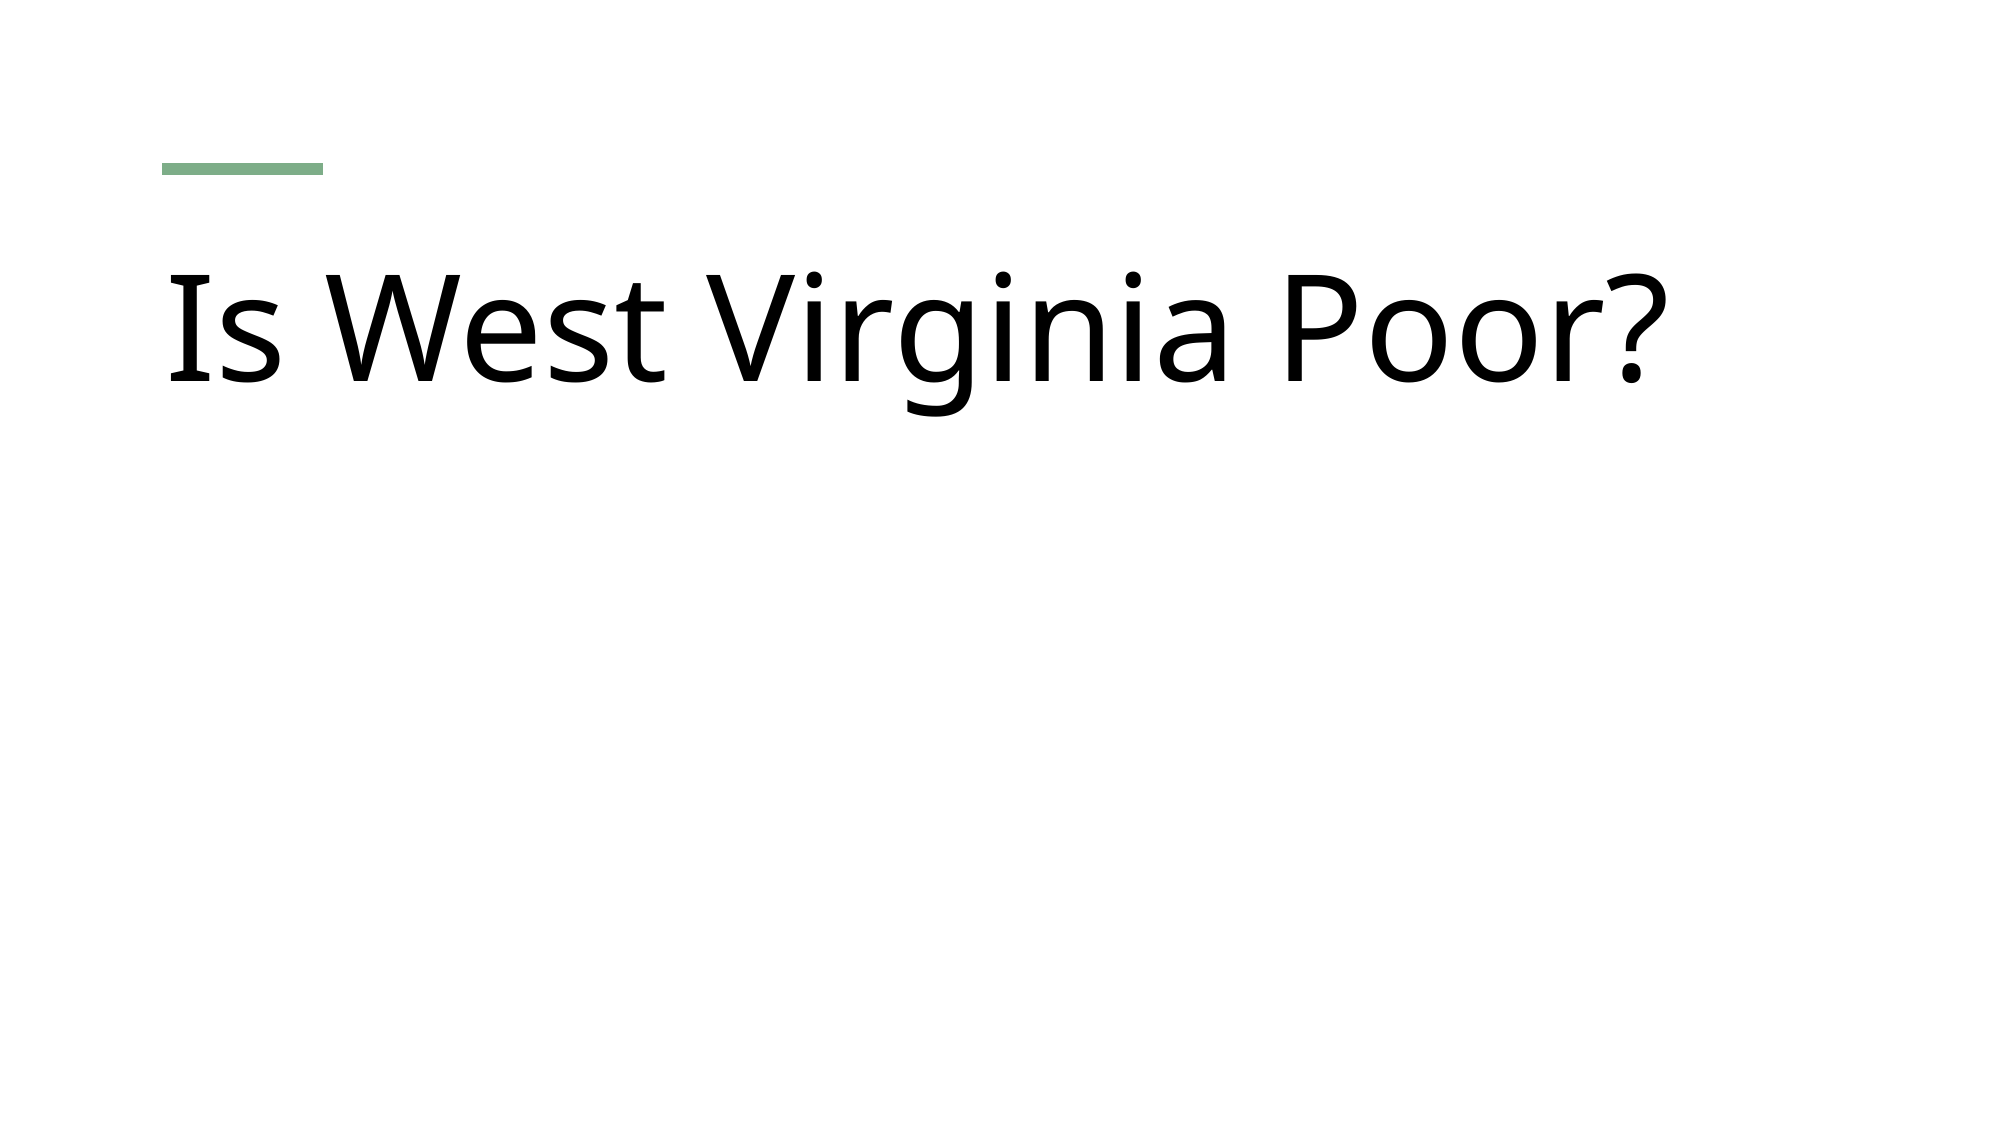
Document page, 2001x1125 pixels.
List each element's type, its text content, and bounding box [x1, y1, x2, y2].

title Is West Virginia Poor? [150, 224, 1850, 420]
